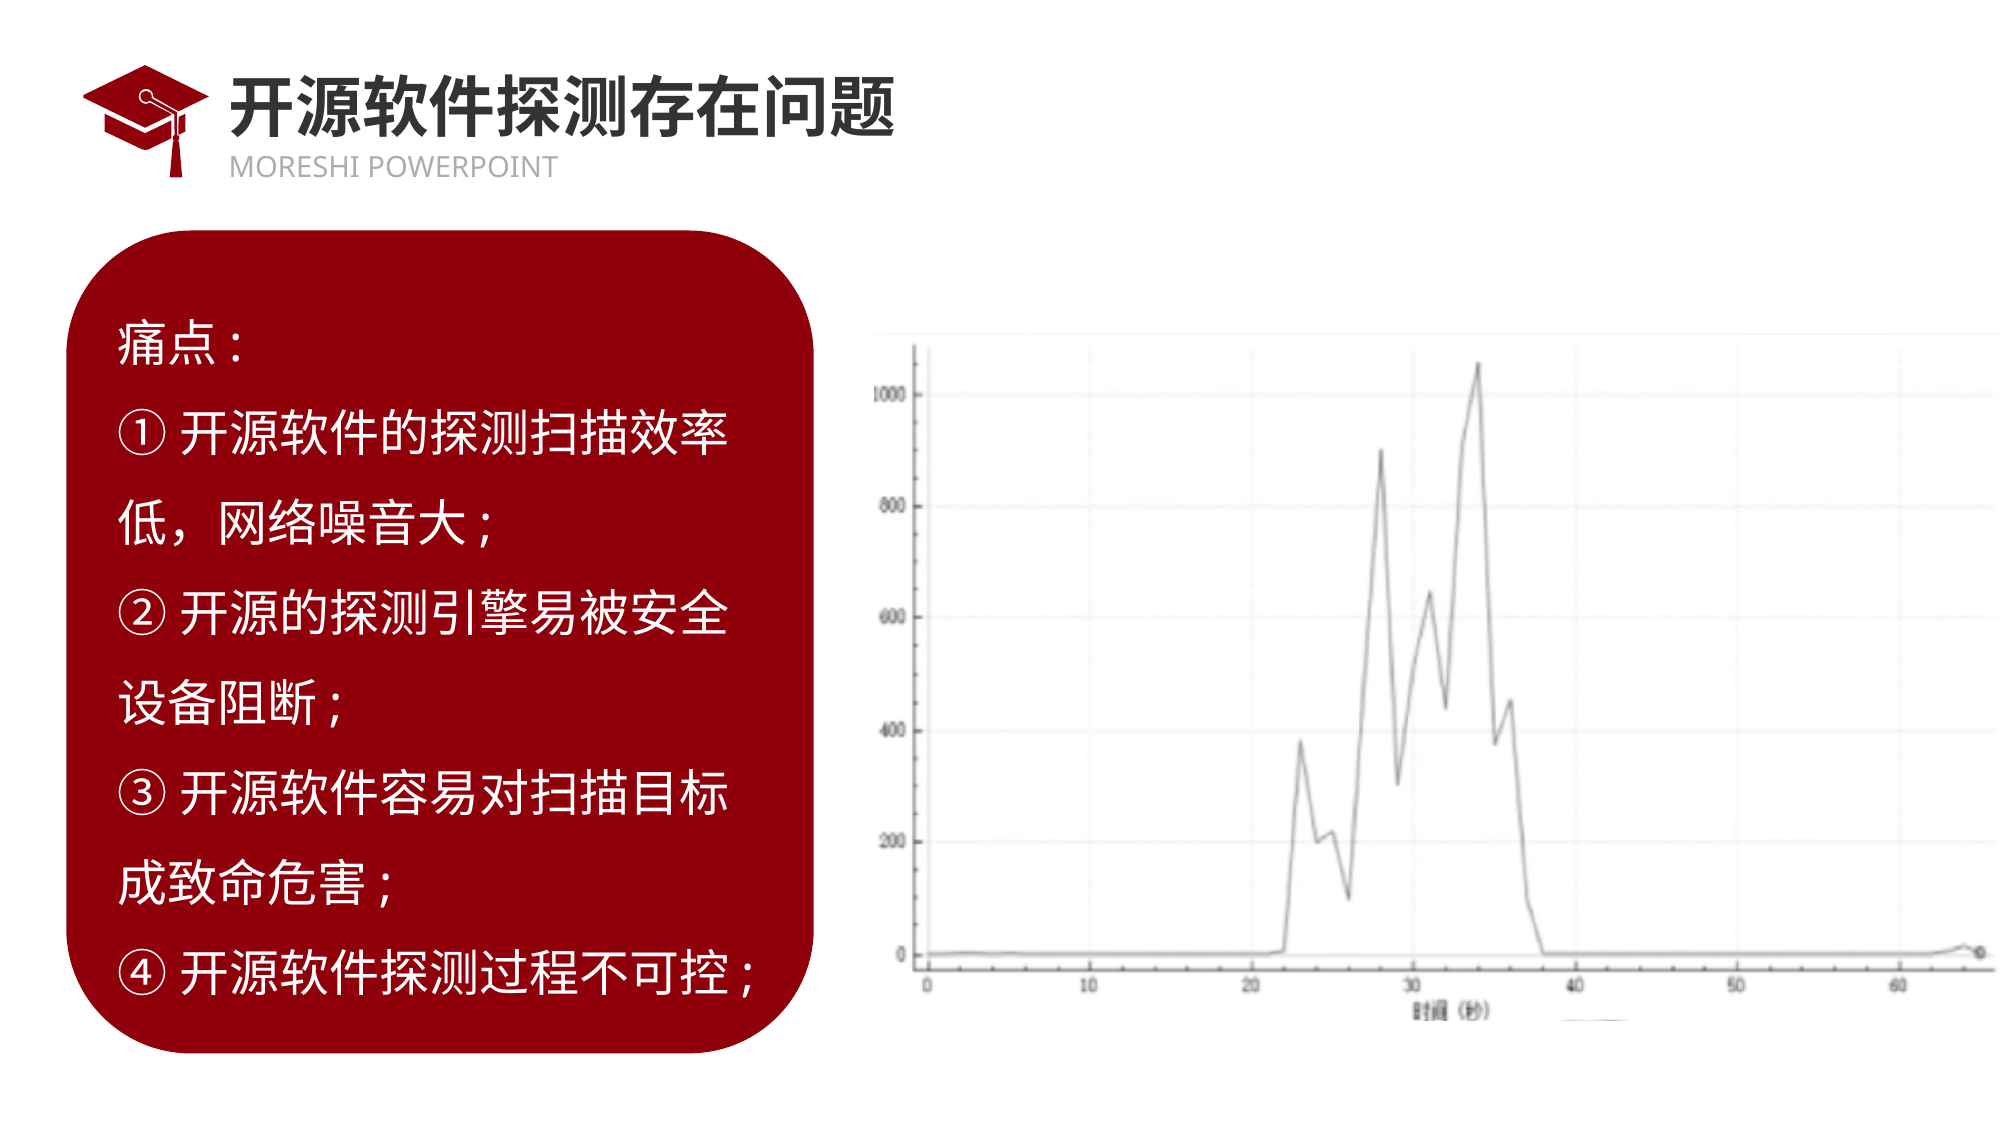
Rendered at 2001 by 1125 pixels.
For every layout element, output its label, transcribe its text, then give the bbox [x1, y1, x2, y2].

text_box 痛点: ①开源软件的探测扫描效率低，网络噪音大; ②开源的探测引擎易被安全设备阻断; ③开源软件容易对扫描目标成致命危害; ④开源软件探测过程不可控; [65, 229, 815, 1055]
title 开源软件探测存在问题 [213, 55, 1862, 165]
picture [874, 333, 2000, 1021]
